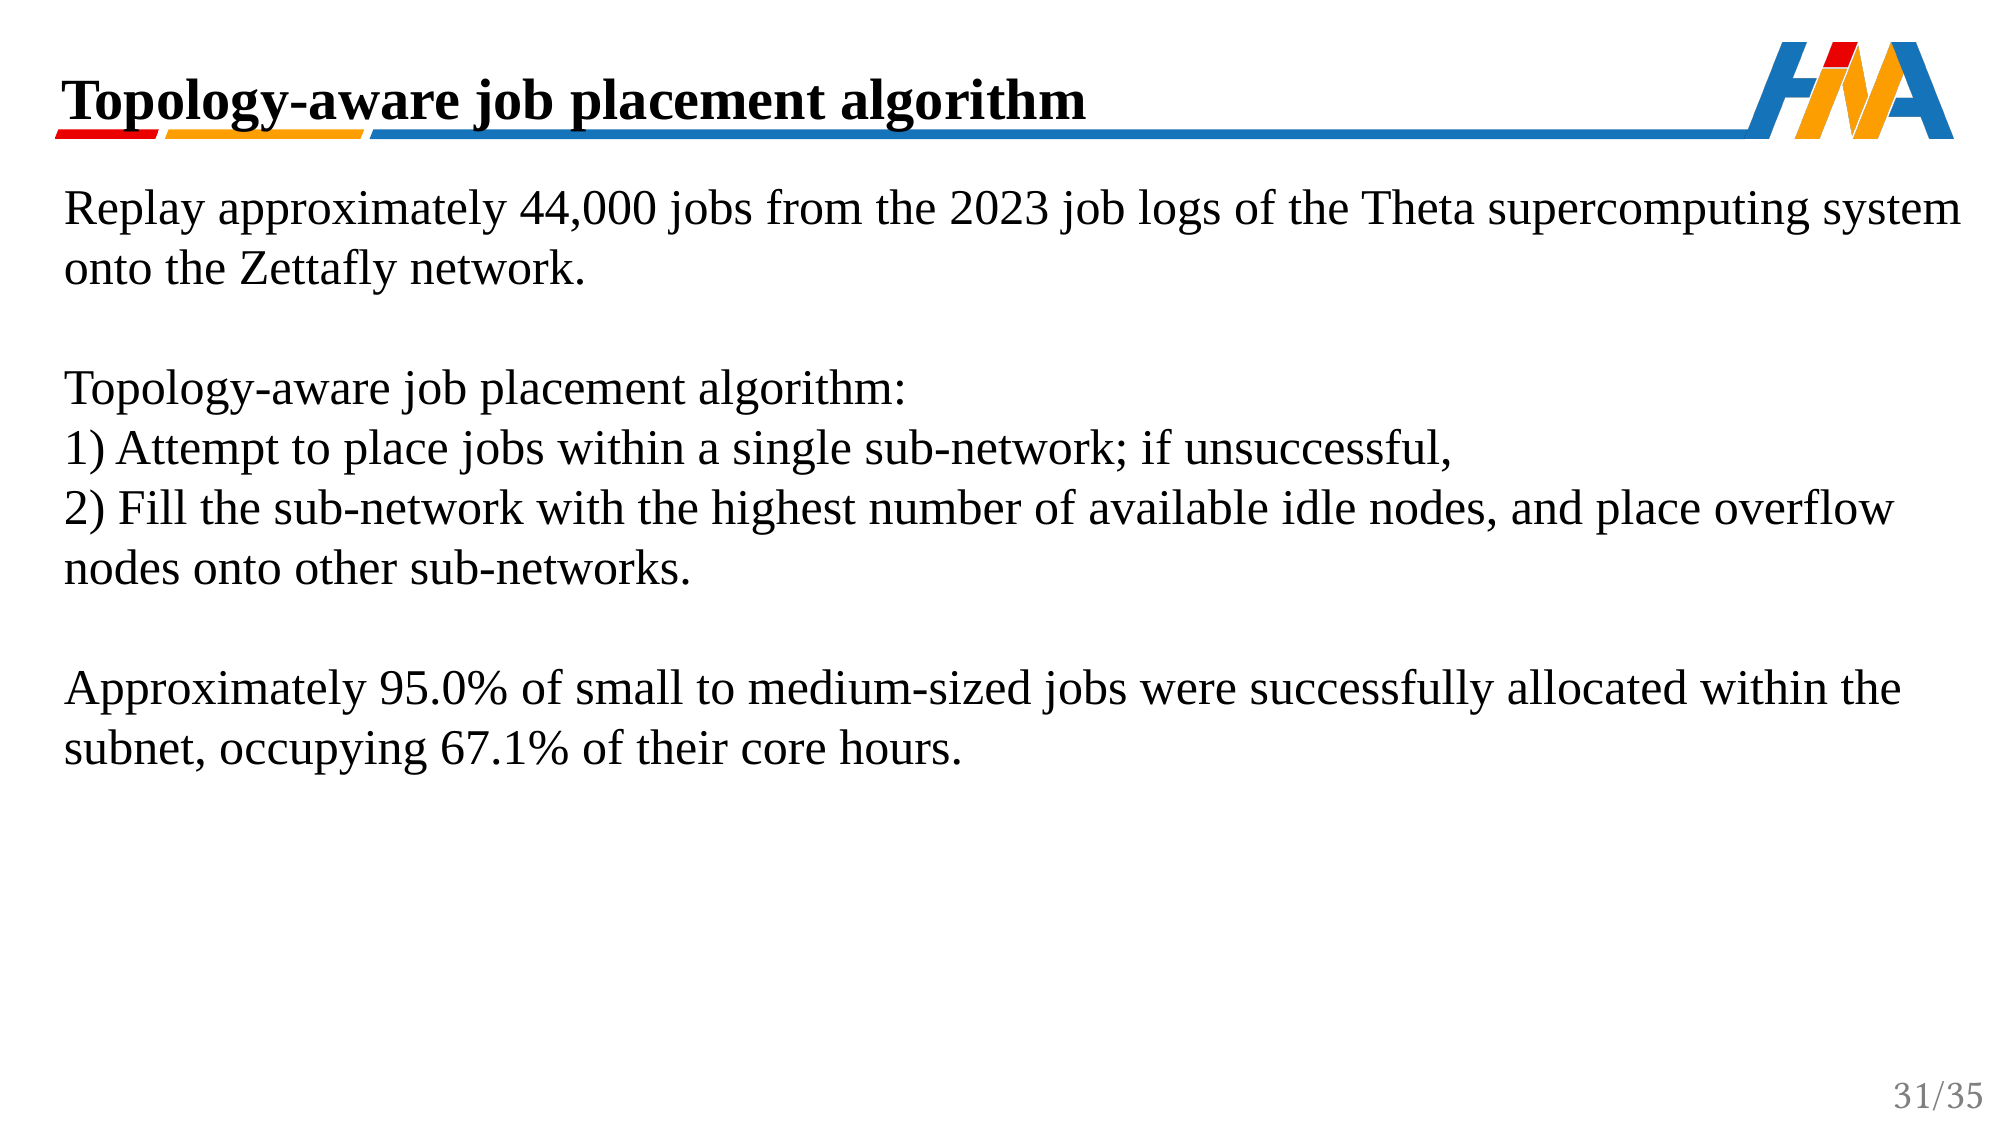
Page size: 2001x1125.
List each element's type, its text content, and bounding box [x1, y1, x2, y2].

list Topology-aware job placement algorithm [60, 0, 1748, 129]
text_box Replay approximately 44,000 jobs from the 2023 job logs of the Theta supercomputing system onto the Zettafly network. Topology-aware job placement algorithm: 1) Attempt to place jobs within a single sub-network; if unsuccessful, 2) Fill the sub-network with the highest number of available idle nodes, and place overflow nodes onto other sub-networks. Approximately 95.0% of small to medium-sized jobs were successfully allocated within the subnet, occupying 67.1% of their core hours. [49, 166, 1985, 782]
picture [1744, 42, 1954, 139]
